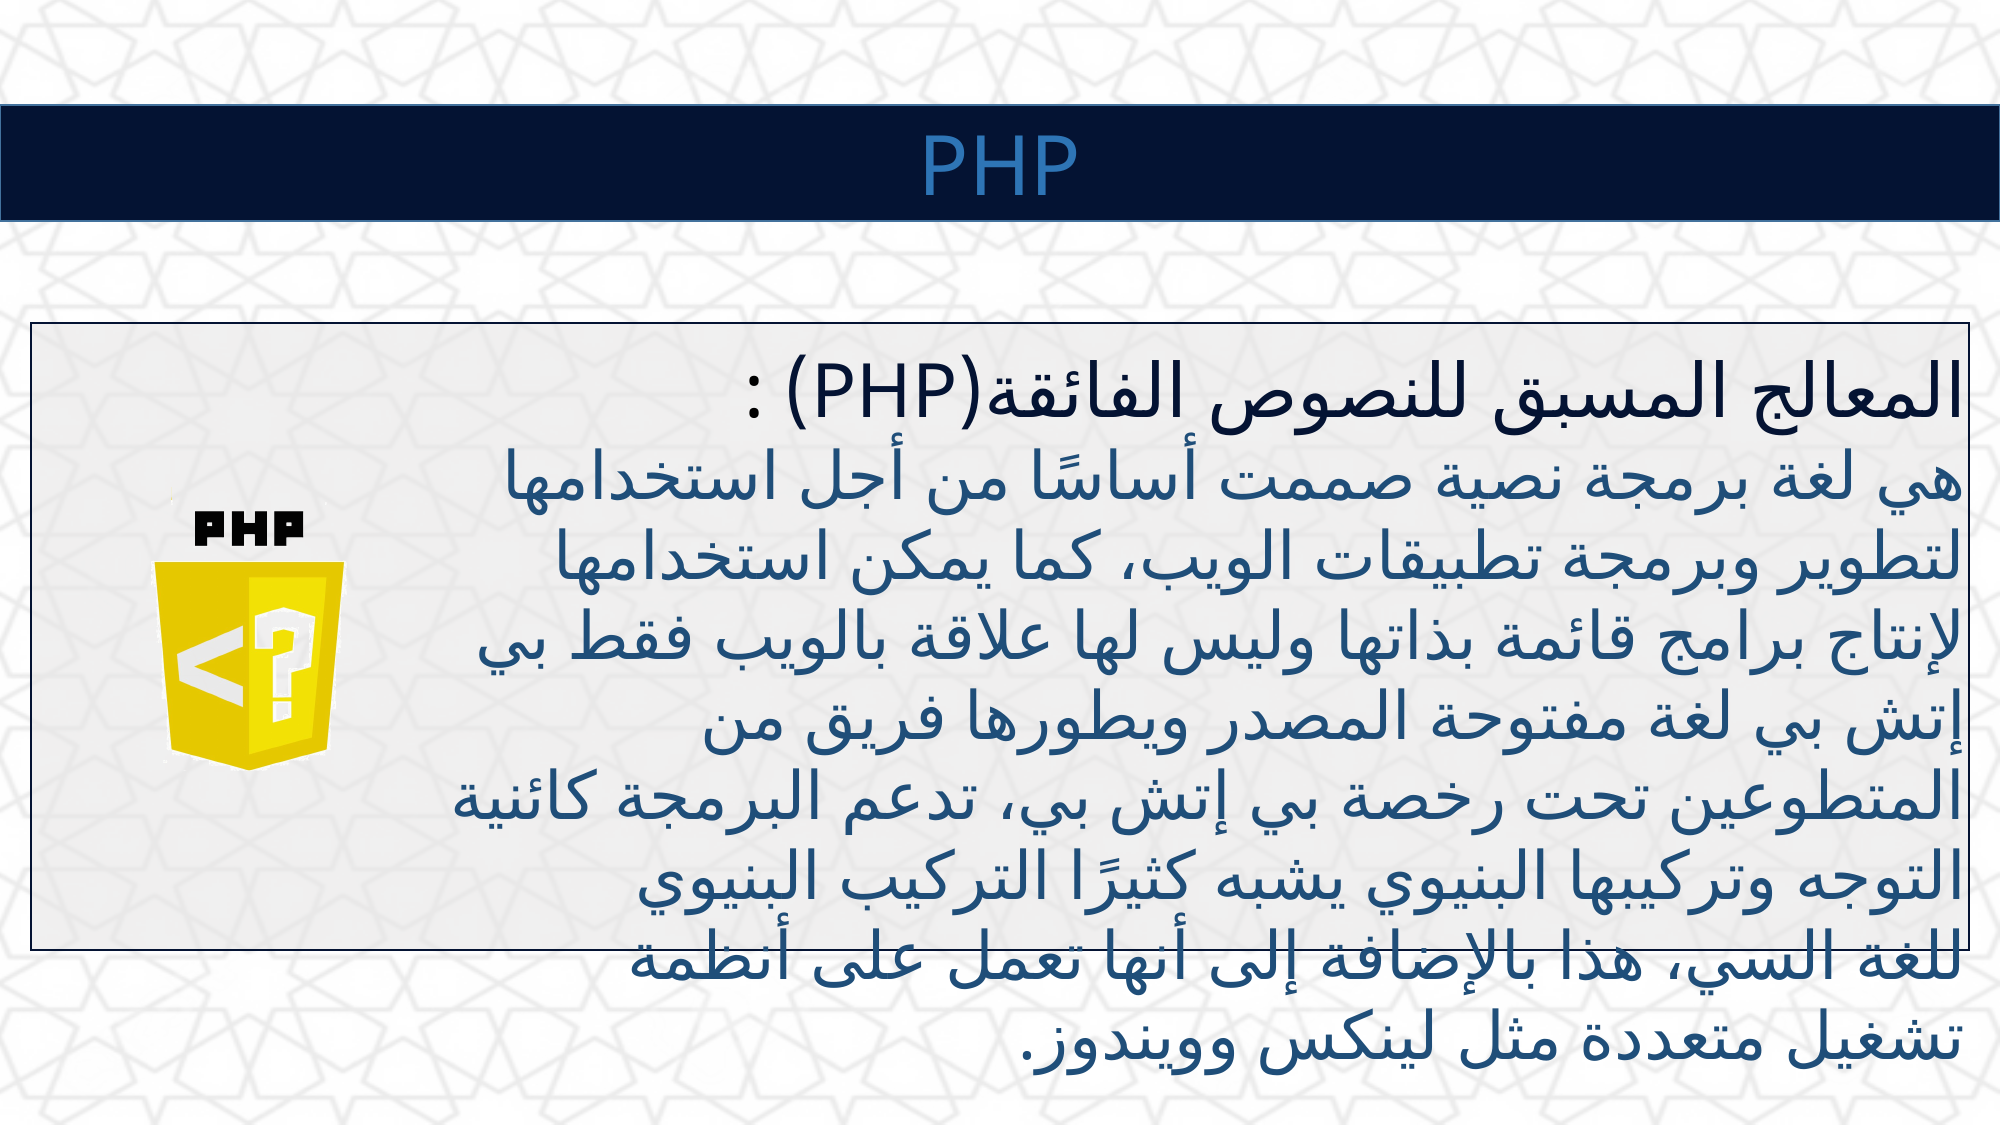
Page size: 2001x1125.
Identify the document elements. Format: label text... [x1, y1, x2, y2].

text_box [30, 322, 1970, 951]
text_box [0, 104, 137, 222]
picture [137, 487, 353, 786]
text_box [1863, 104, 2000, 222]
text_box المعالج المسبق للنصوص الفائقة(PHP) : هي لغة برمجة نصية صممت أساسًا من أجل استخدامها لتطوير وبرمجة تطبيقات الويب، كما يمكن استخدامها لإنتاج برامج قائمة بذاتها وليس لها علاقة بالويب فقط بي إتش بي لغة مفتوحة المصدر ويطورها فريق من المتطوعين تحت رخصة بي إتش بي، تدعم البرمجة كائنية التوجه وتركيبها البنيوي يشبه كثيرًا التركيب البنيوي للغة السي، هذا بالإضافة إلى أنها تعمل على أنظمة تشغيل متعددة مثل لينكس وويندوز. [415, 335, 1982, 1125]
title PHP [137, 59, 1863, 278]
